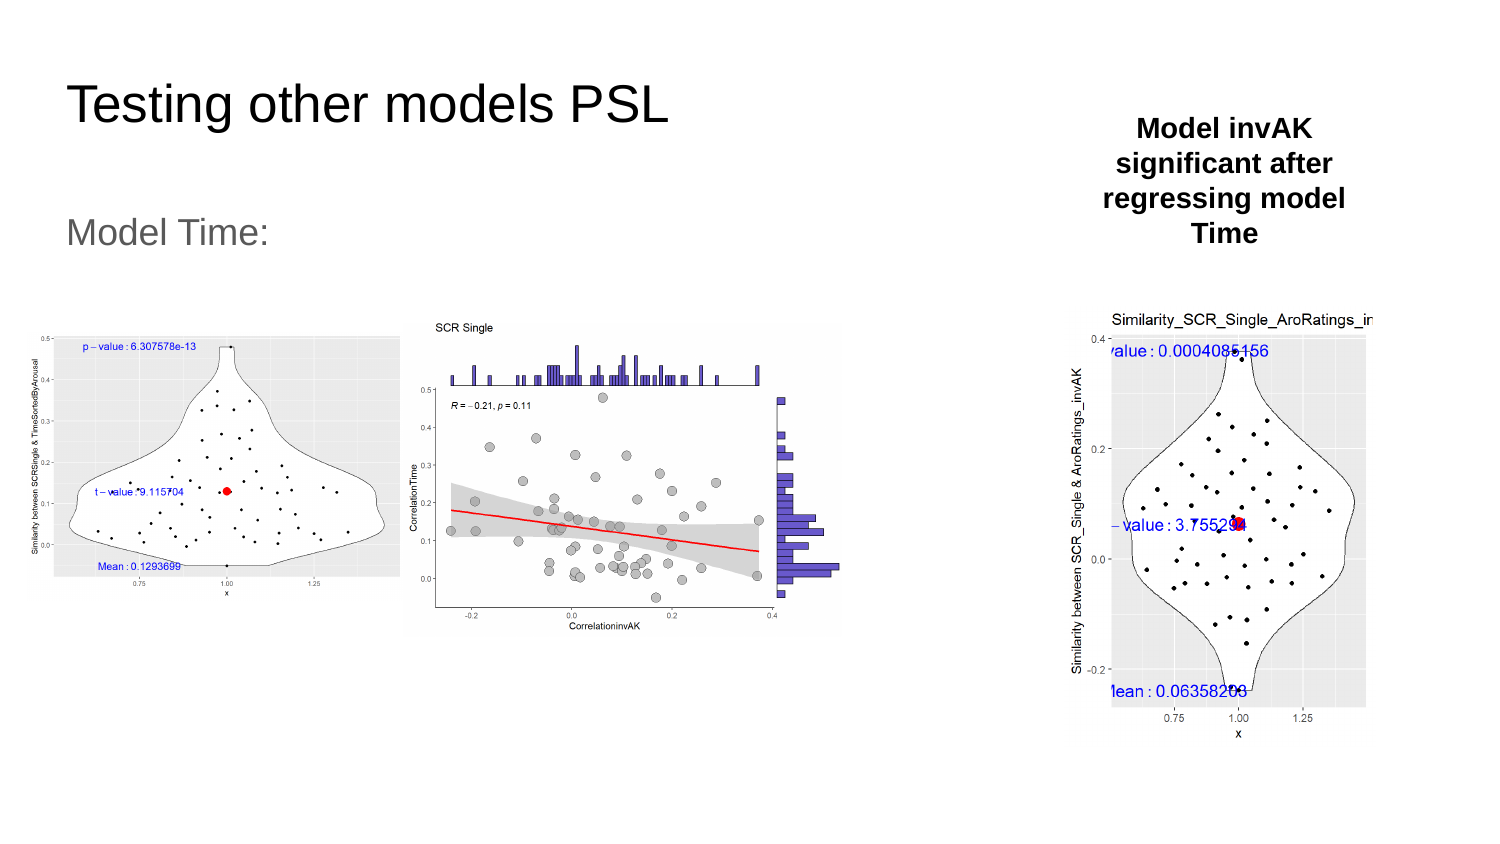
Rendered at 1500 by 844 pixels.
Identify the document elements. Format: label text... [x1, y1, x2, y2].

title Testing other models PSL [51, 54, 1449, 149]
picture [27, 322, 842, 637]
picture [1064, 305, 1377, 747]
text_box Model invAK significant after regressing model Time [1057, 94, 1392, 211]
list Model Time: [51, 186, 1449, 747]
